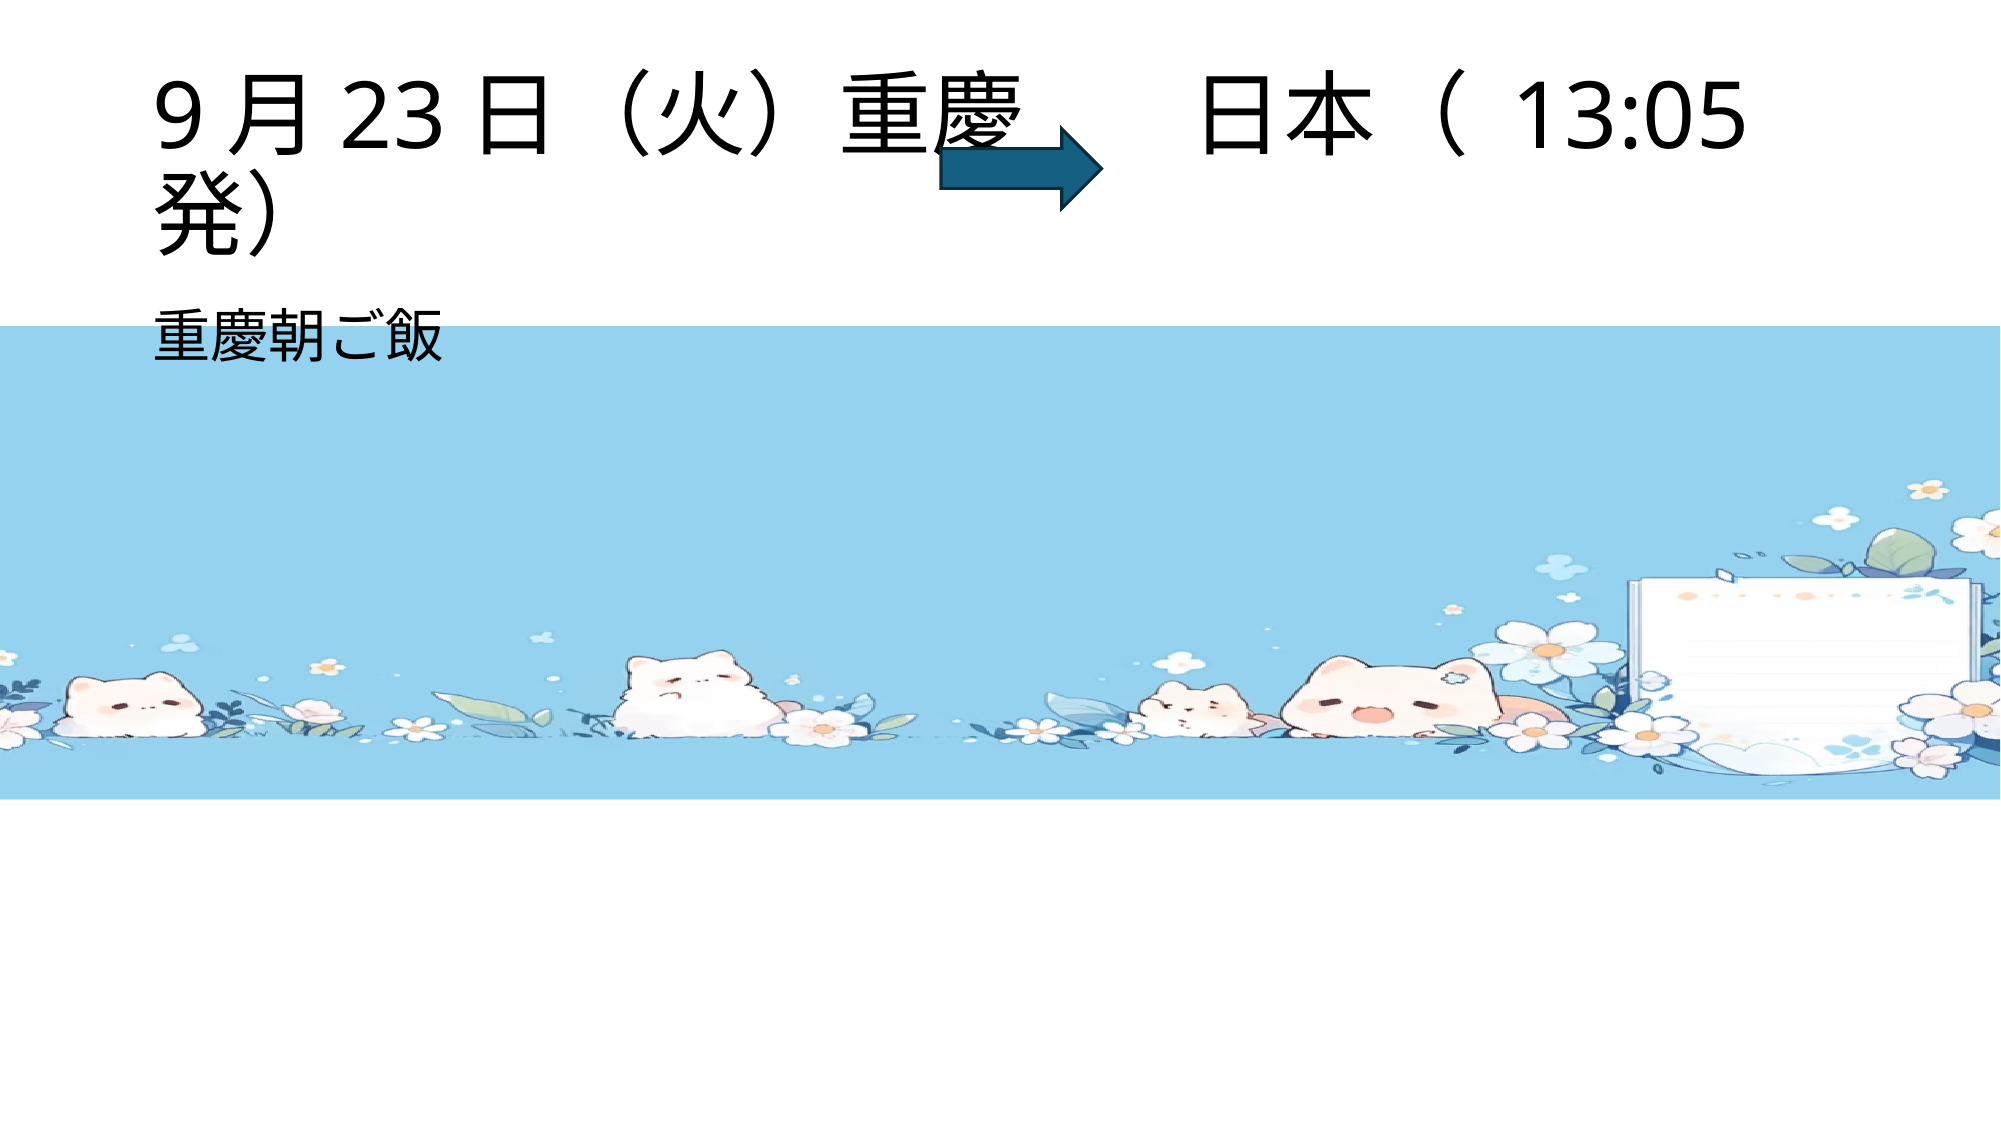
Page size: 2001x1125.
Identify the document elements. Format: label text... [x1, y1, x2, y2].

picture [0, 0, 2001, 1125]
list 重慶朝ご飯 [137, 299, 1863, 1014]
text_box [939, 125, 1104, 213]
title 9月23日（火）重慶 日本（ 13:05 発） [137, 59, 1863, 278]
